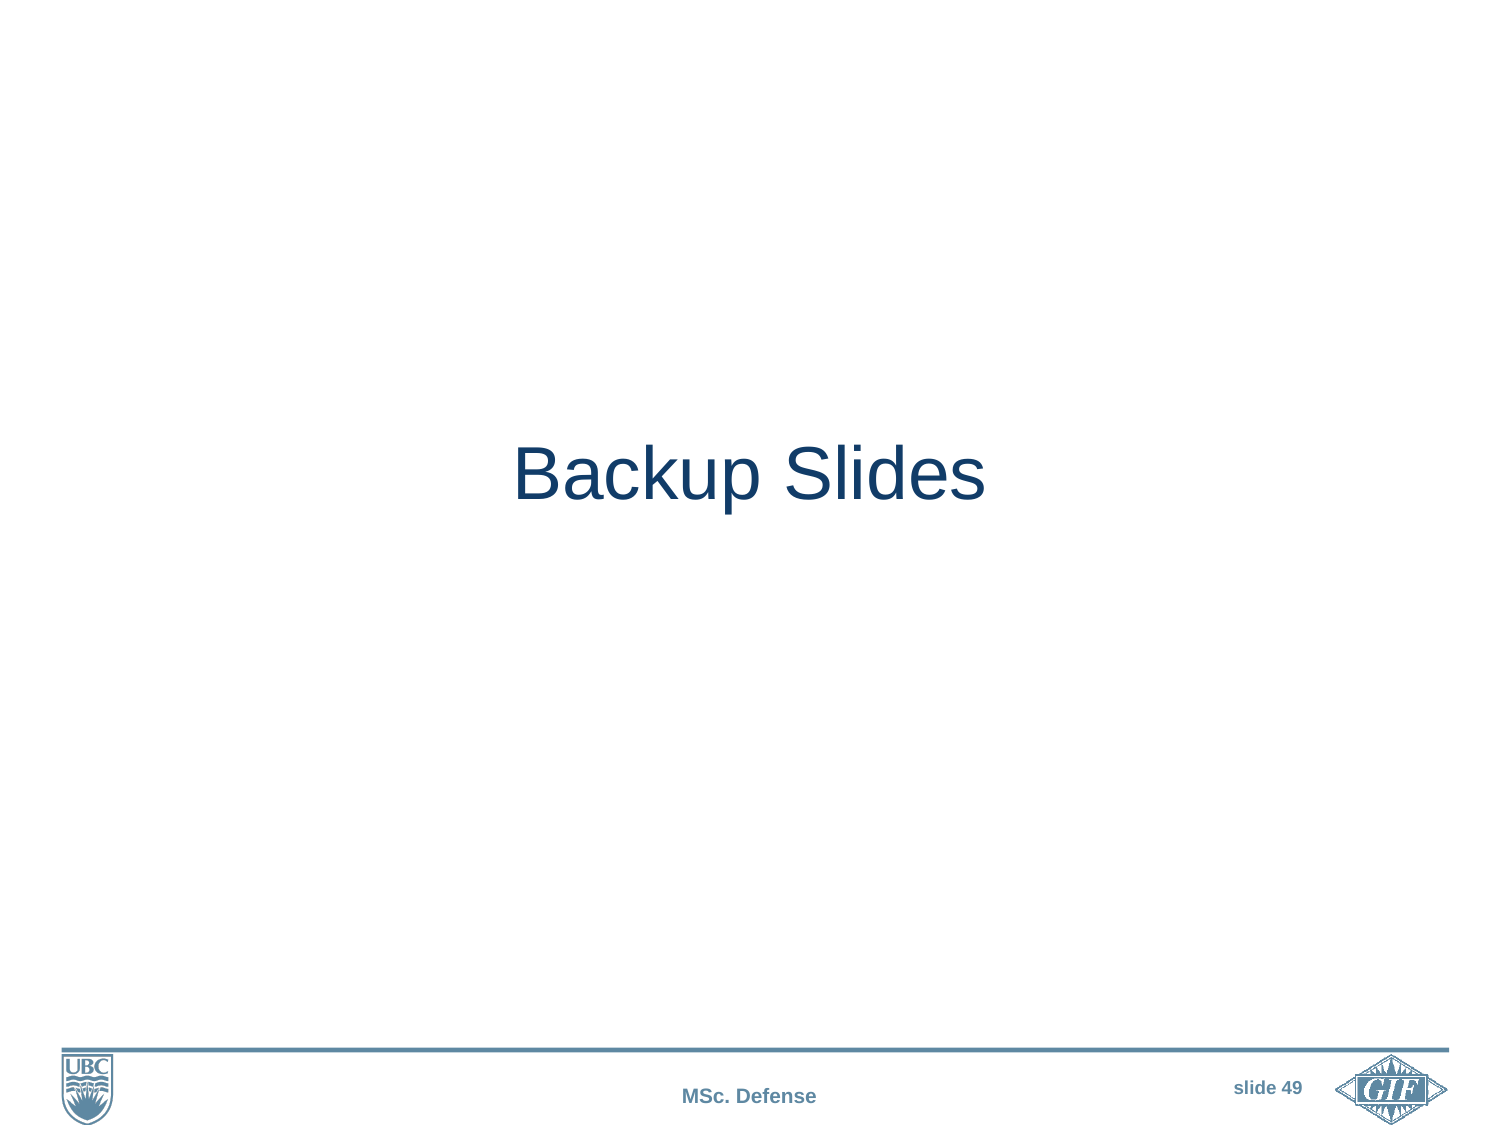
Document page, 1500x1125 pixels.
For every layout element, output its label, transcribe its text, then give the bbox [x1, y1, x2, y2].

picture [1333, 1053, 1448, 1125]
title Backup Slides [75, 416, 1425, 605]
picture [61, 1054, 118, 1125]
